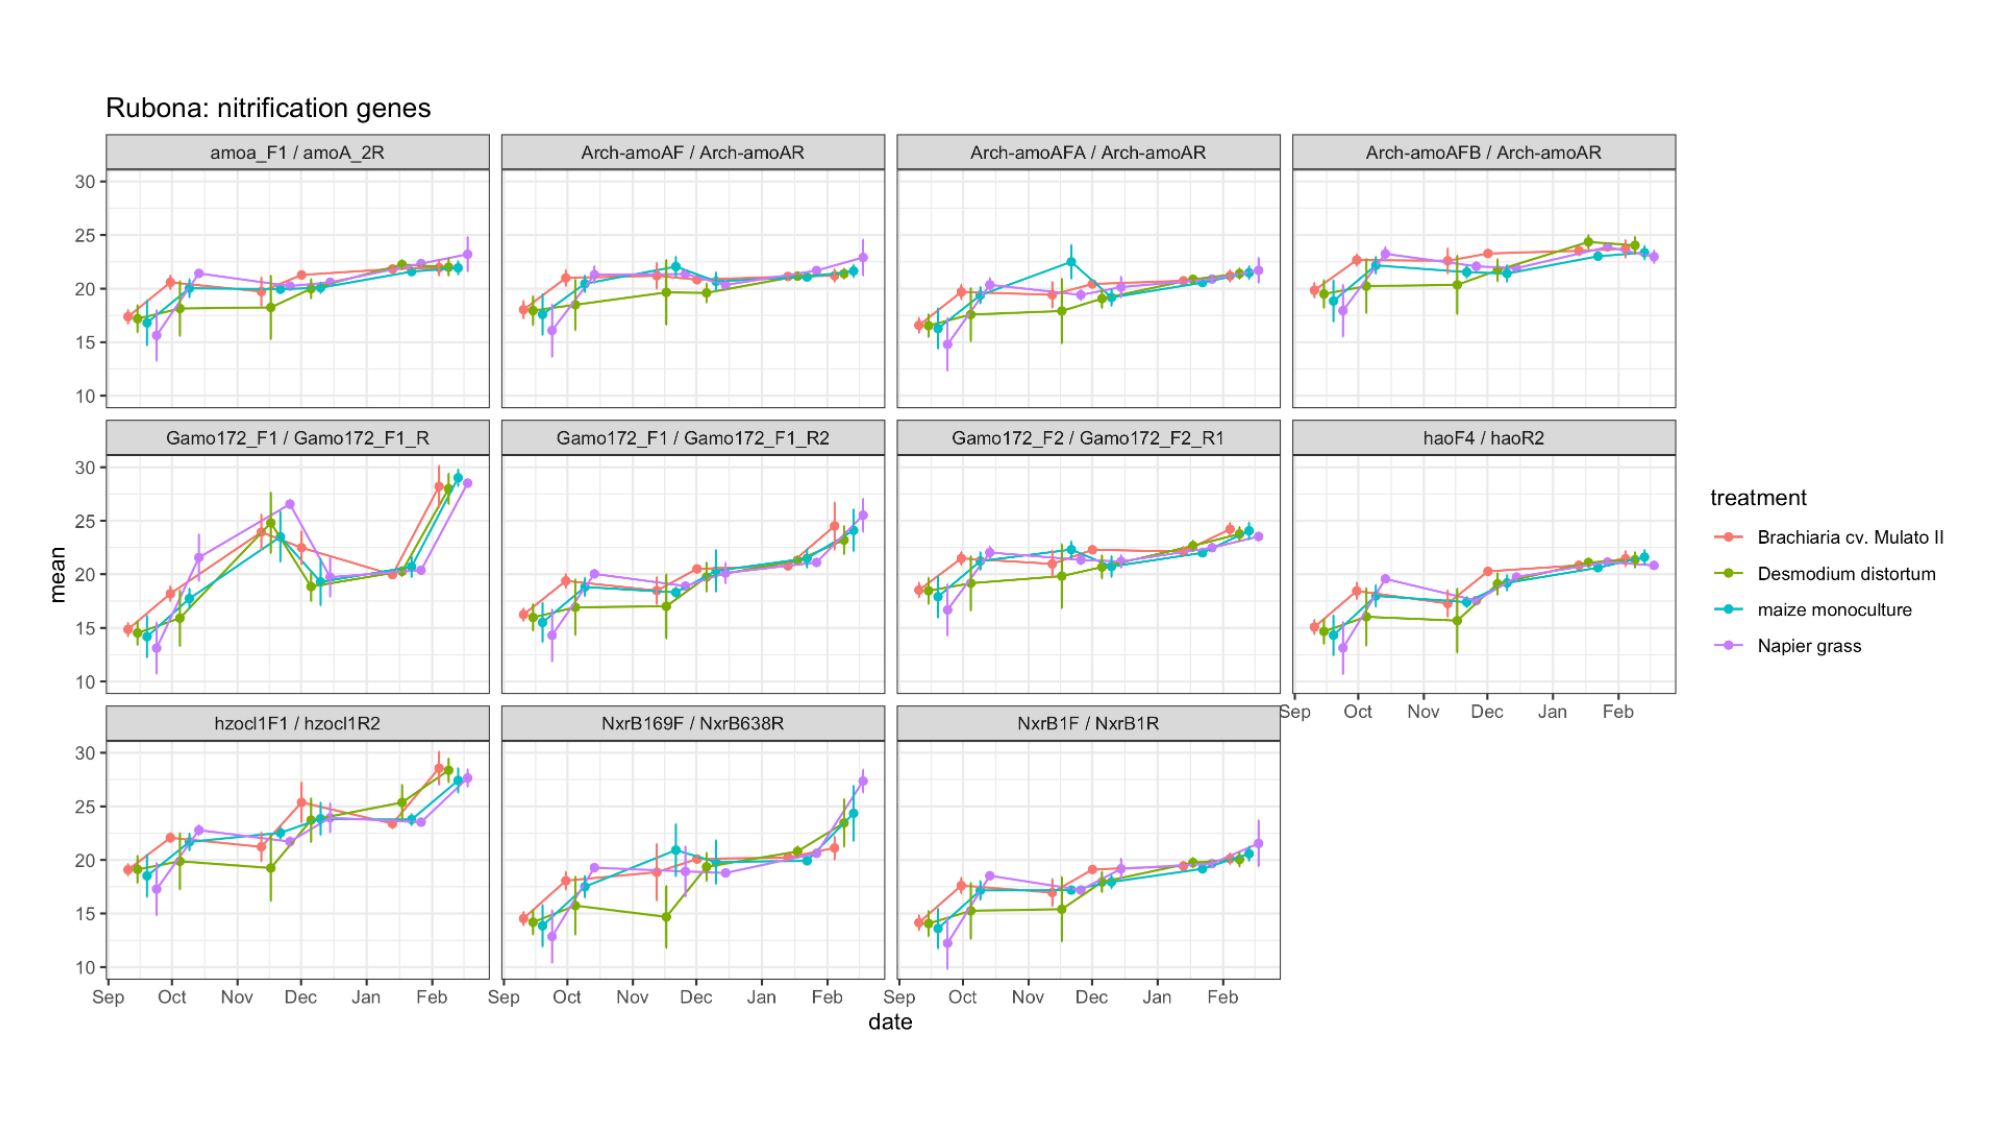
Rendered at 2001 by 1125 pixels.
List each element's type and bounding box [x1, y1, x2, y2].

picture [42, 91, 1958, 1034]
